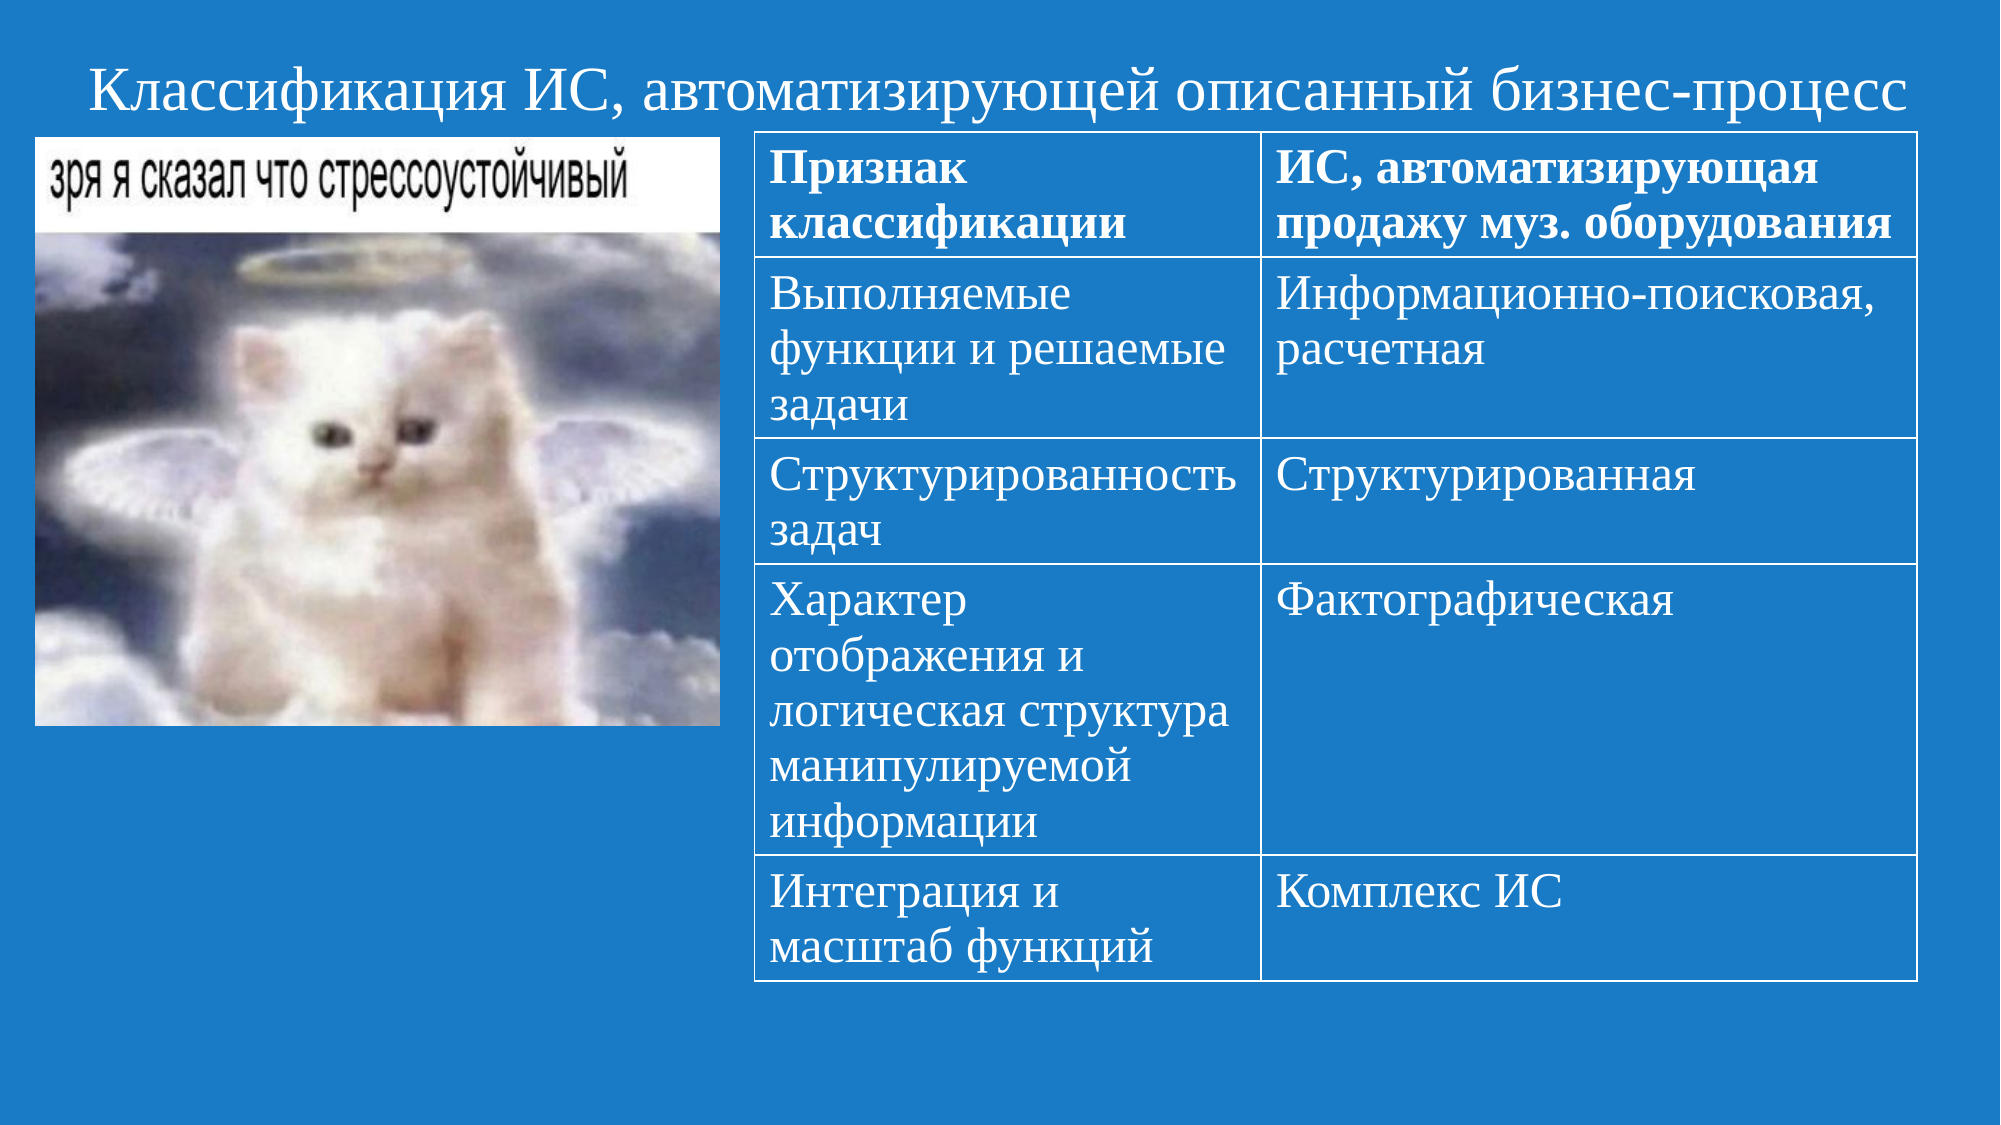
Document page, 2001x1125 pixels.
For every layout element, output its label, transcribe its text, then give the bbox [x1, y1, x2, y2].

table_header ИС, автоматизирующая продажу муз. оборудования [1262, 133, 1916, 256]
table_cell Структурированная [1262, 439, 1916, 563]
table_cell Характер отображения и логическая структура манипулируемой информации [755, 565, 1260, 854]
table_cell Выполняемые функции и решаемые задачи [755, 258, 1260, 437]
table_cell Информационно-поисковая, расчетная [1262, 258, 1916, 437]
table_cell Структурированность задач [755, 439, 1260, 563]
picture [34, 136, 720, 727]
table_cell Интеграция и масштаб функций [755, 856, 1260, 980]
table_cell Фактографическая [1262, 565, 1916, 854]
title Классификация ИС, автоматизирующей описанный бизнес-процесс [0, 2, 2000, 132]
table_header Признак классификации [755, 133, 1260, 256]
table_cell Комплекс ИС [1262, 856, 1916, 980]
